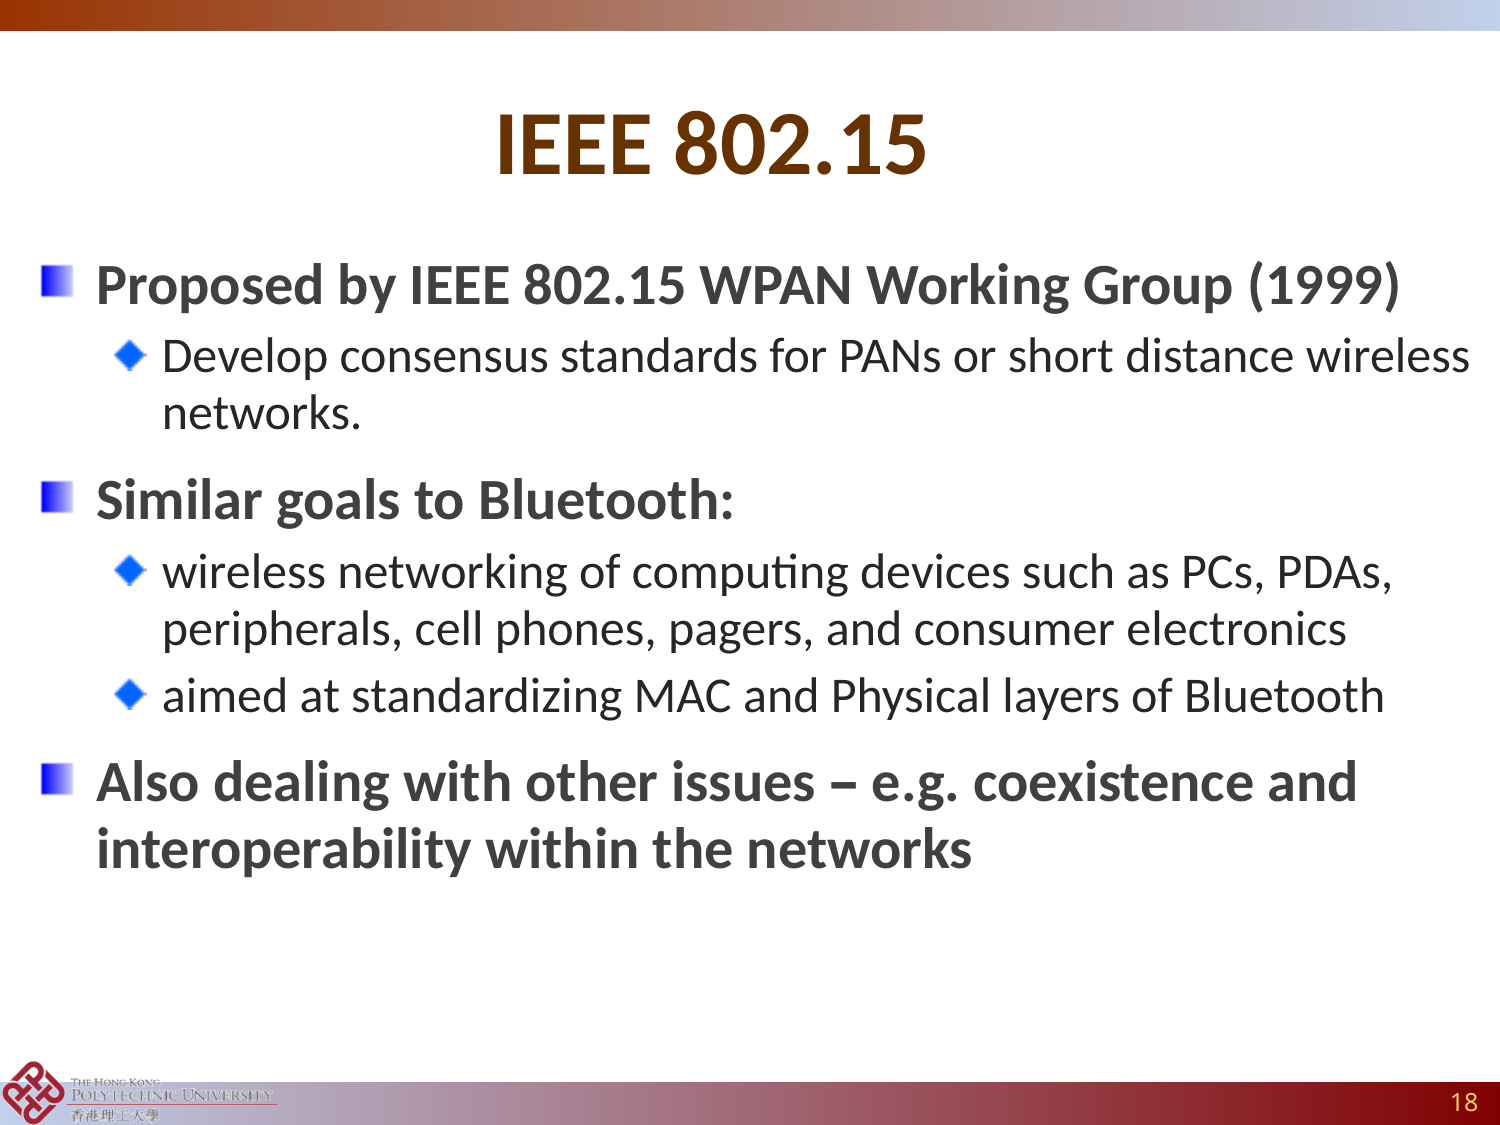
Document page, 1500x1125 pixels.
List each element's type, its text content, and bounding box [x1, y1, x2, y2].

picture [114, 338, 147, 371]
picture [39, 263, 77, 301]
picture [114, 553, 147, 586]
picture [39, 479, 77, 517]
picture [114, 677, 147, 710]
title IEEE 802.15 [50, 75, 1375, 200]
picture [39, 761, 77, 799]
list Proposed by IEEE 802.15 WPAN Working Group (1999) Develop consensus standards for PANs or short distance wireless networks. Similar goals to Bluetooth: wireless networking of computing devices such as PCs, PDAs, peripherals, cell phones, pagers, and consumer electronics aimed at standardizing MAC and Physical layers of Bluetooth Also dealing with other issues – e.g. coexistence and interoperability within the networks [24, 243, 1500, 1038]
picture [0, 1061, 278, 1125]
